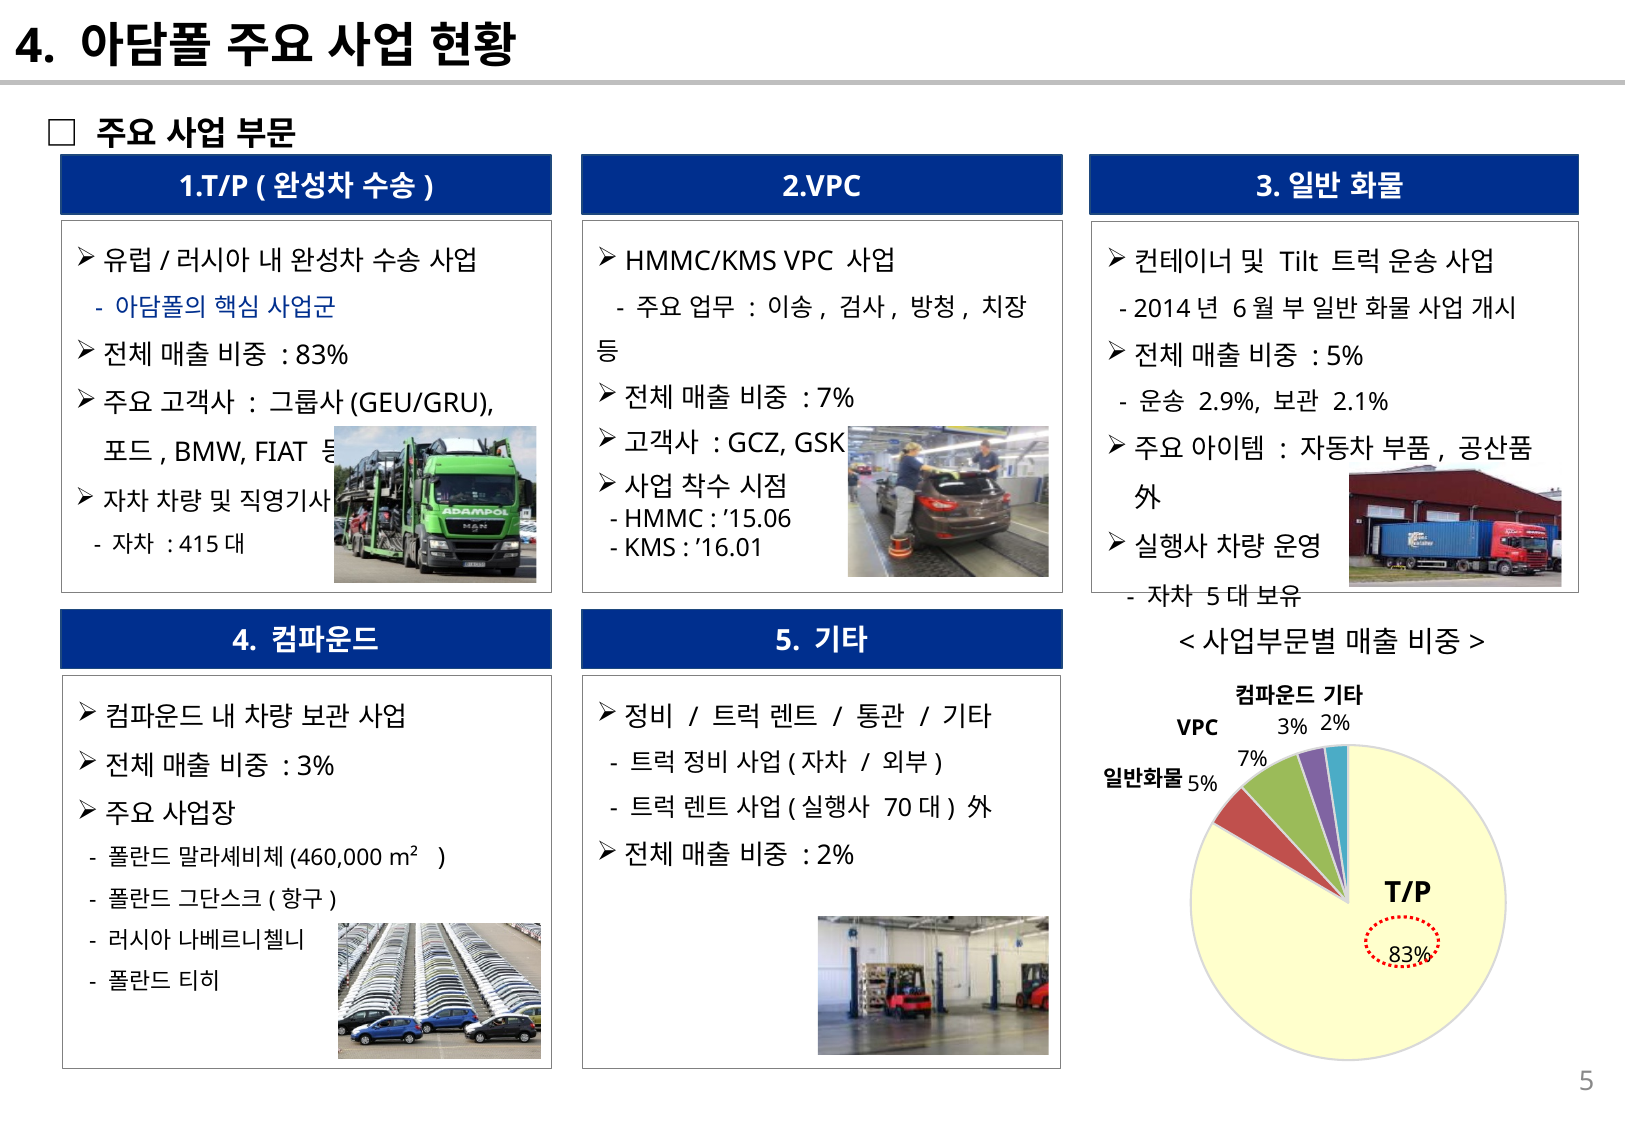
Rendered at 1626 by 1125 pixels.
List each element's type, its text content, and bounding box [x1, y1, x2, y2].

text_box 컨테이너 및 Tilt 트럭 운송 사업 - 2014년 6월 부 일반 화물 사업 개시 전체 매출 비중 : 5% - 운송 2.9%, 보관 2.1% 주요 아이템 : 자동차 부품, 공산품 外 실행사 차량 운영 - 자차 5대 보유 [1089, 219, 1580, 594]
text_box □ 주요 사업 부문 [30, 101, 318, 160]
text_box 3.일반 화물 [1088, 153, 1581, 216]
text_box <사업부문별 매출 비중> [1149, 615, 1516, 666]
text_box 유럽/러시아 내 완성차 수송 사업 - 아담폴의 핵심 사업군 전체 매출 비중 : 83% 주요 고객사 : 그룹사(GEU/GRU), 포드, BMW, FIAT 등 자차 차량 및 직영기사 현황 - 자차 : 415대 [59, 218, 553, 594]
picture [847, 426, 1049, 578]
text_box 일반화물 [1084, 757, 1114, 799]
text_box ) [423, 832, 461, 878]
text_box 기타 [1344, 674, 1380, 697]
picture [1348, 461, 1562, 587]
text_box 컴파운드 내 차량 보관 사업 전체 매출 비중 : 3% 주요 사업장 - 폴란드 말라셰비체(460,000 m² - 폴란드 그단스크(항구) - 러시아 나베르니첼니 - 폴란드 티히 [60, 674, 553, 1071]
picture [817, 916, 1049, 1056]
text_box 정비 / 트럭 렌트 / 통관 / 기타 - 트럭 정비 사업(자차 / 외부) - 트럭 렌트 사업(실행사 70대) 外 전체 매출 비중 : 2% [580, 674, 1063, 1071]
text_box HMMC/KMS VPC 사업 - 주요 업무 : 이송, 검사, 방청, 치장 등 전체 매출 비중 : 7% 고객사 : GCZ, GSK 사업 착수 시점 - HMMC : ’15.06 - KMS : ’16.01 [580, 218, 1064, 594]
text_box 4. 컴파운드 [59, 608, 553, 671]
text_box 2.VPC [580, 153, 1064, 216]
chart [1119, 698, 1563, 1095]
slide_number 5 [1230, 1051, 1610, 1112]
text_box 컴파운드 [1208, 674, 1344, 697]
text_box 1.T/P (완성차 수송) [59, 153, 553, 216]
picture [333, 426, 537, 584]
text_box 5. 기타 [580, 608, 1064, 671]
picture [338, 923, 541, 1059]
text_box 4. 아담폴 주요 사업 현황 [0, 0, 1625, 80]
